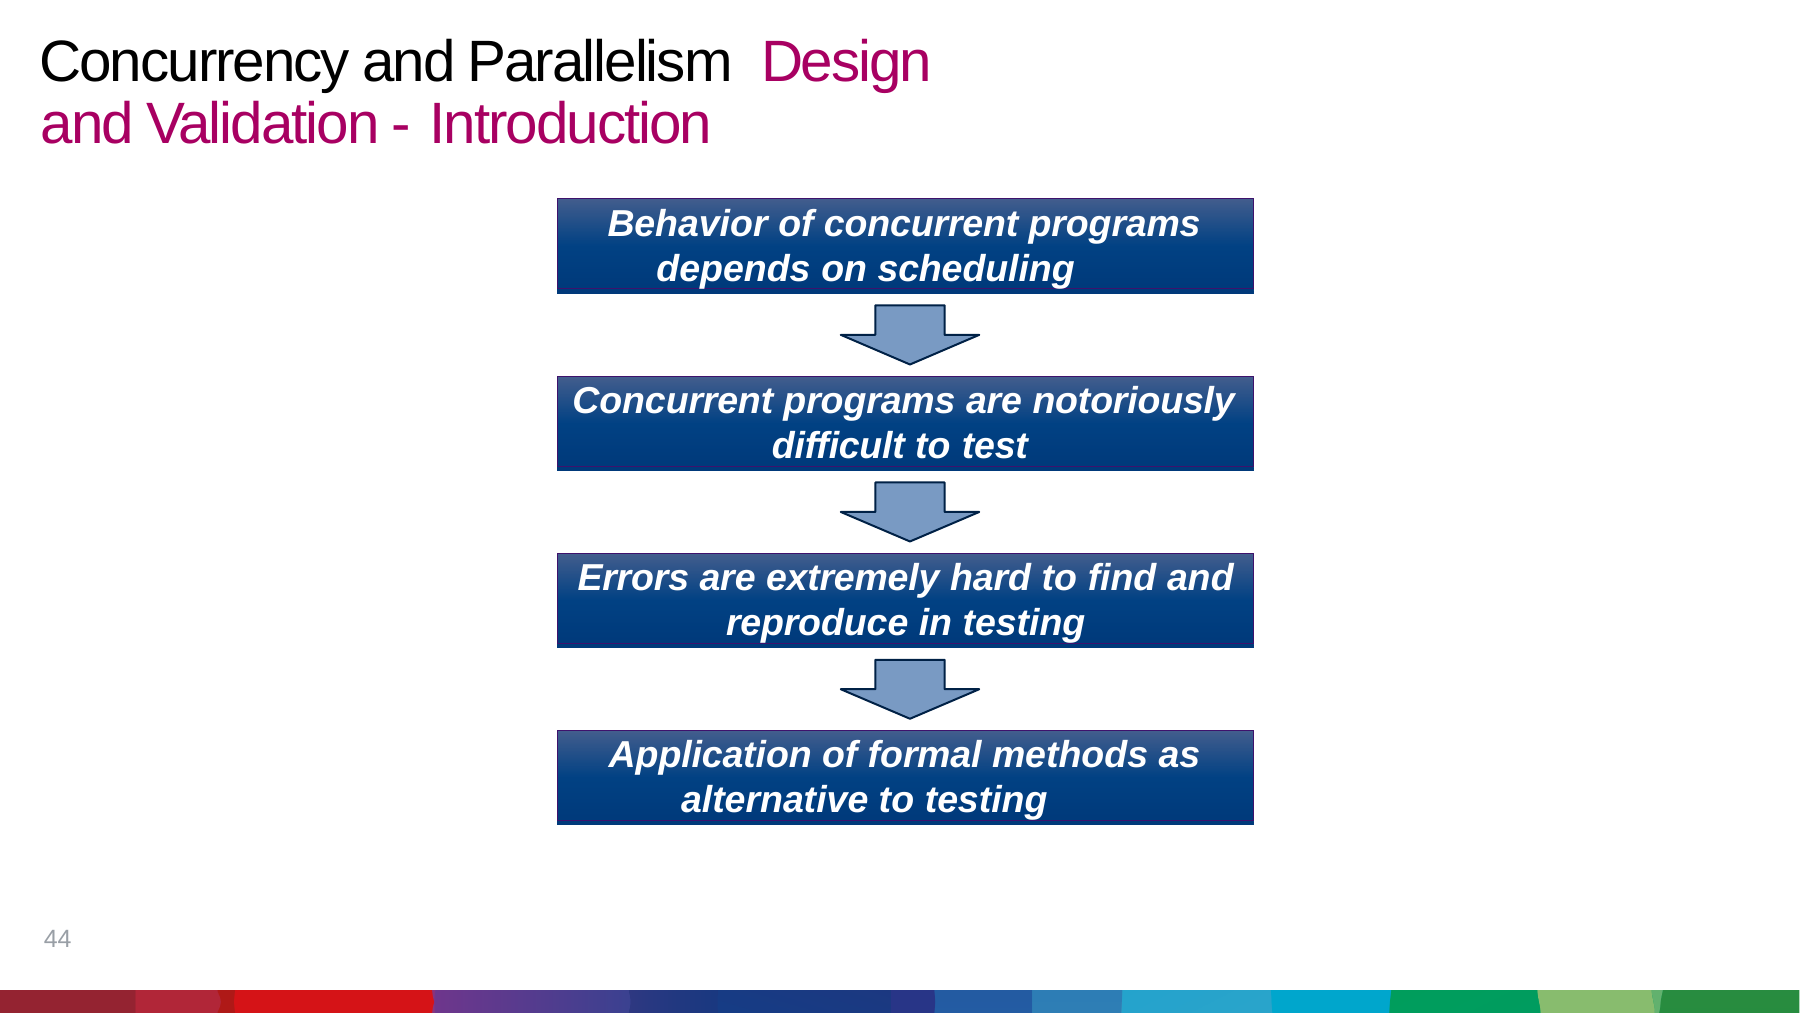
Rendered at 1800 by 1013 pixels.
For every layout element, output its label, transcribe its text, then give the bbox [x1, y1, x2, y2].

slide_number 44 [36, 922, 75, 953]
text_box Errors are extremely hard to find and reproduce in testing [557, 553, 1254, 644]
text_box Concurrent programs are notoriously difficult to test [557, 376, 1254, 467]
text_box [557, 467, 1254, 471]
text_box Behavior of concurrent programs depends on scheduling [557, 198, 1254, 289]
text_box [840, 304, 980, 365]
picture [0, 906, 1271, 1013]
picture [1390, 990, 1800, 1013]
text_box [557, 644, 1254, 648]
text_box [840, 659, 980, 719]
text_box [557, 289, 1254, 294]
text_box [840, 482, 980, 542]
text_box [557, 821, 1254, 825]
text_box Application of formal methods as alternative to testing [557, 730, 1254, 821]
title Concurrency and Parallelism Design and Validation - Introduction [37, 30, 966, 170]
